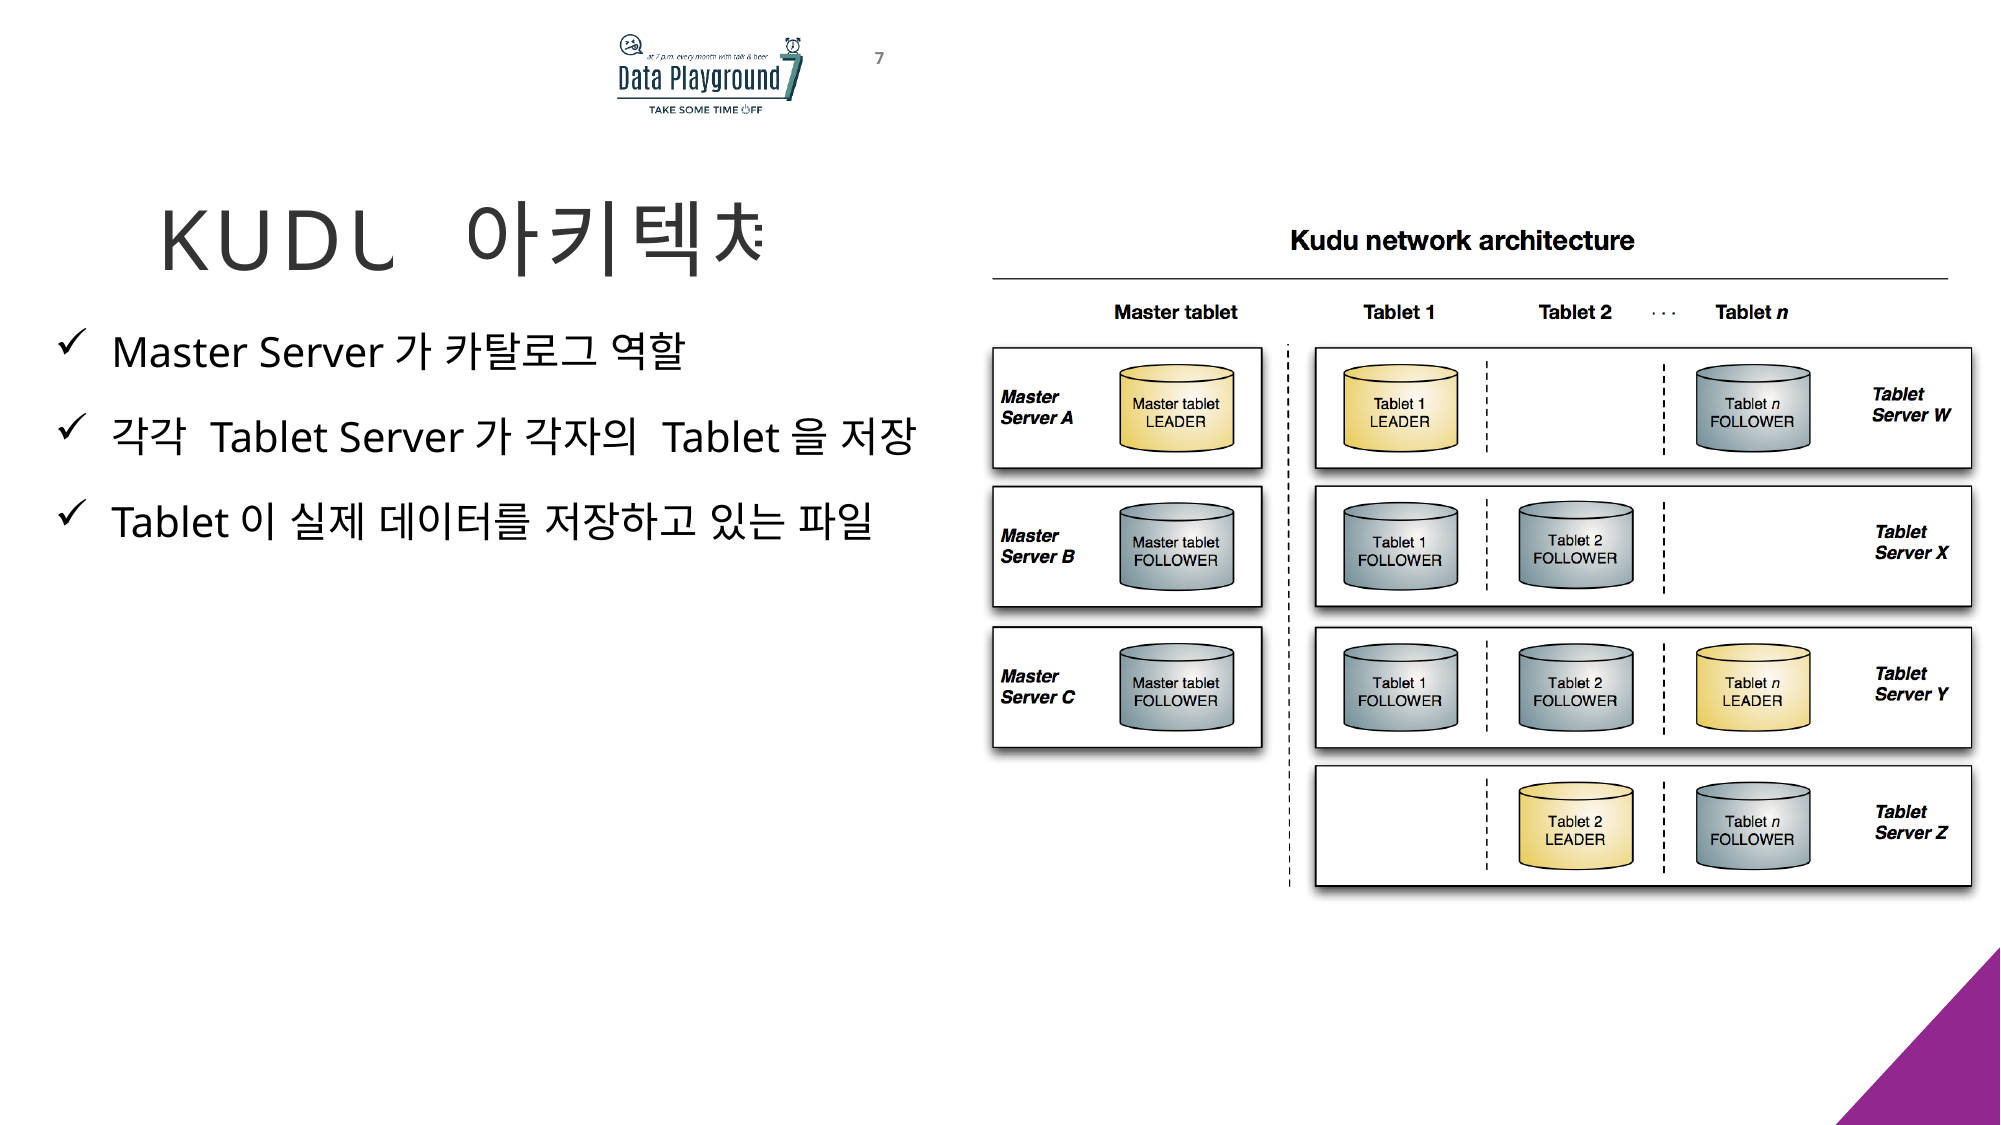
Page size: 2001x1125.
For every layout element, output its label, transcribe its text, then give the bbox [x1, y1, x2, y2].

list Master Server가 카탈로그 역할 각각 Tablet Server가 각자의 Tablet을 저장 Tablet이 실제 데이터를 저장하고 있는 파일 [54, 300, 932, 889]
picture [593, 29, 818, 141]
slide_number 7 [817, 29, 885, 89]
picture [961, 206, 2000, 921]
list KUDU 아키텍쳐 [157, 173, 898, 301]
